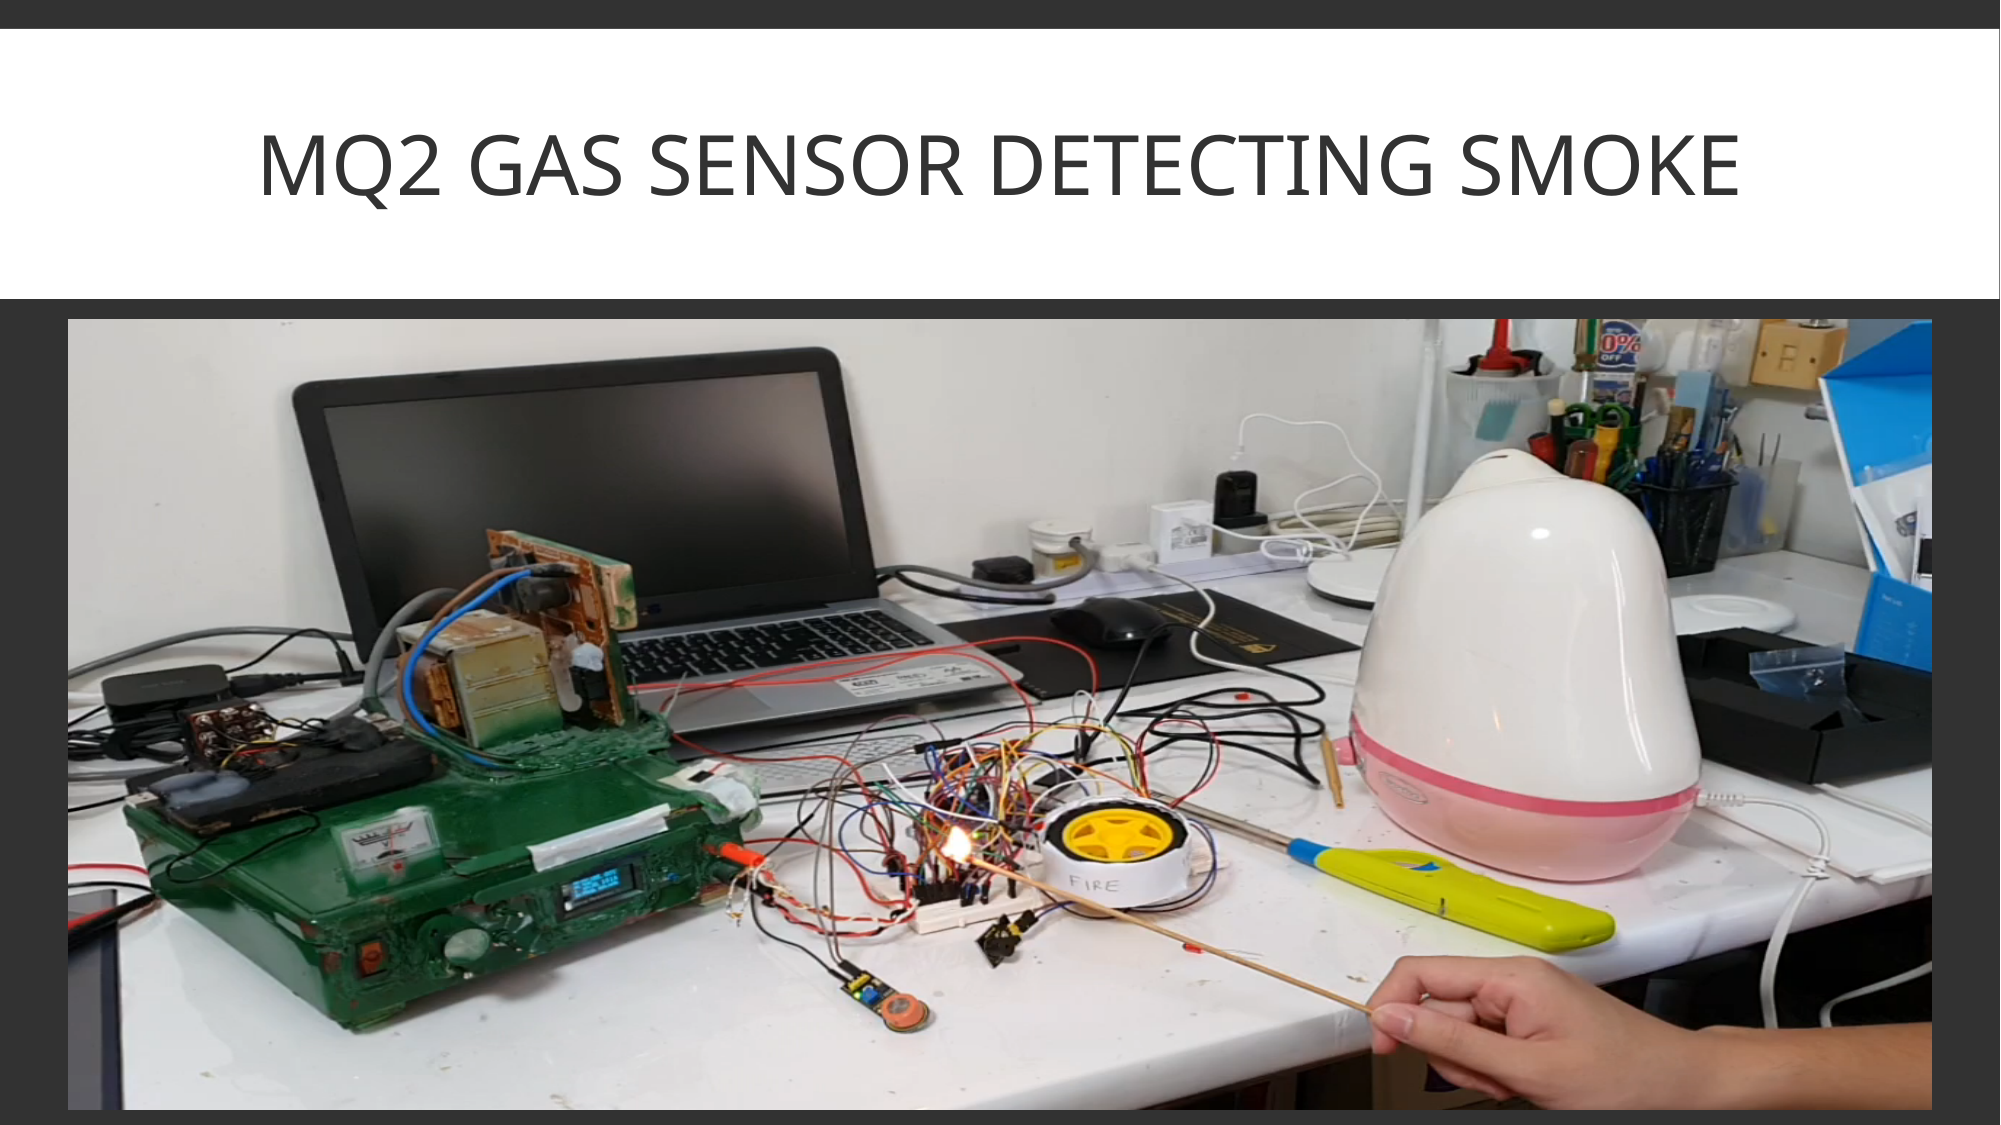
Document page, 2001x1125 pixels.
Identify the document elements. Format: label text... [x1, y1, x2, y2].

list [67, 318, 1933, 1111]
title MQ2 Gas sensor detecting smoke [197, 46, 1803, 295]
